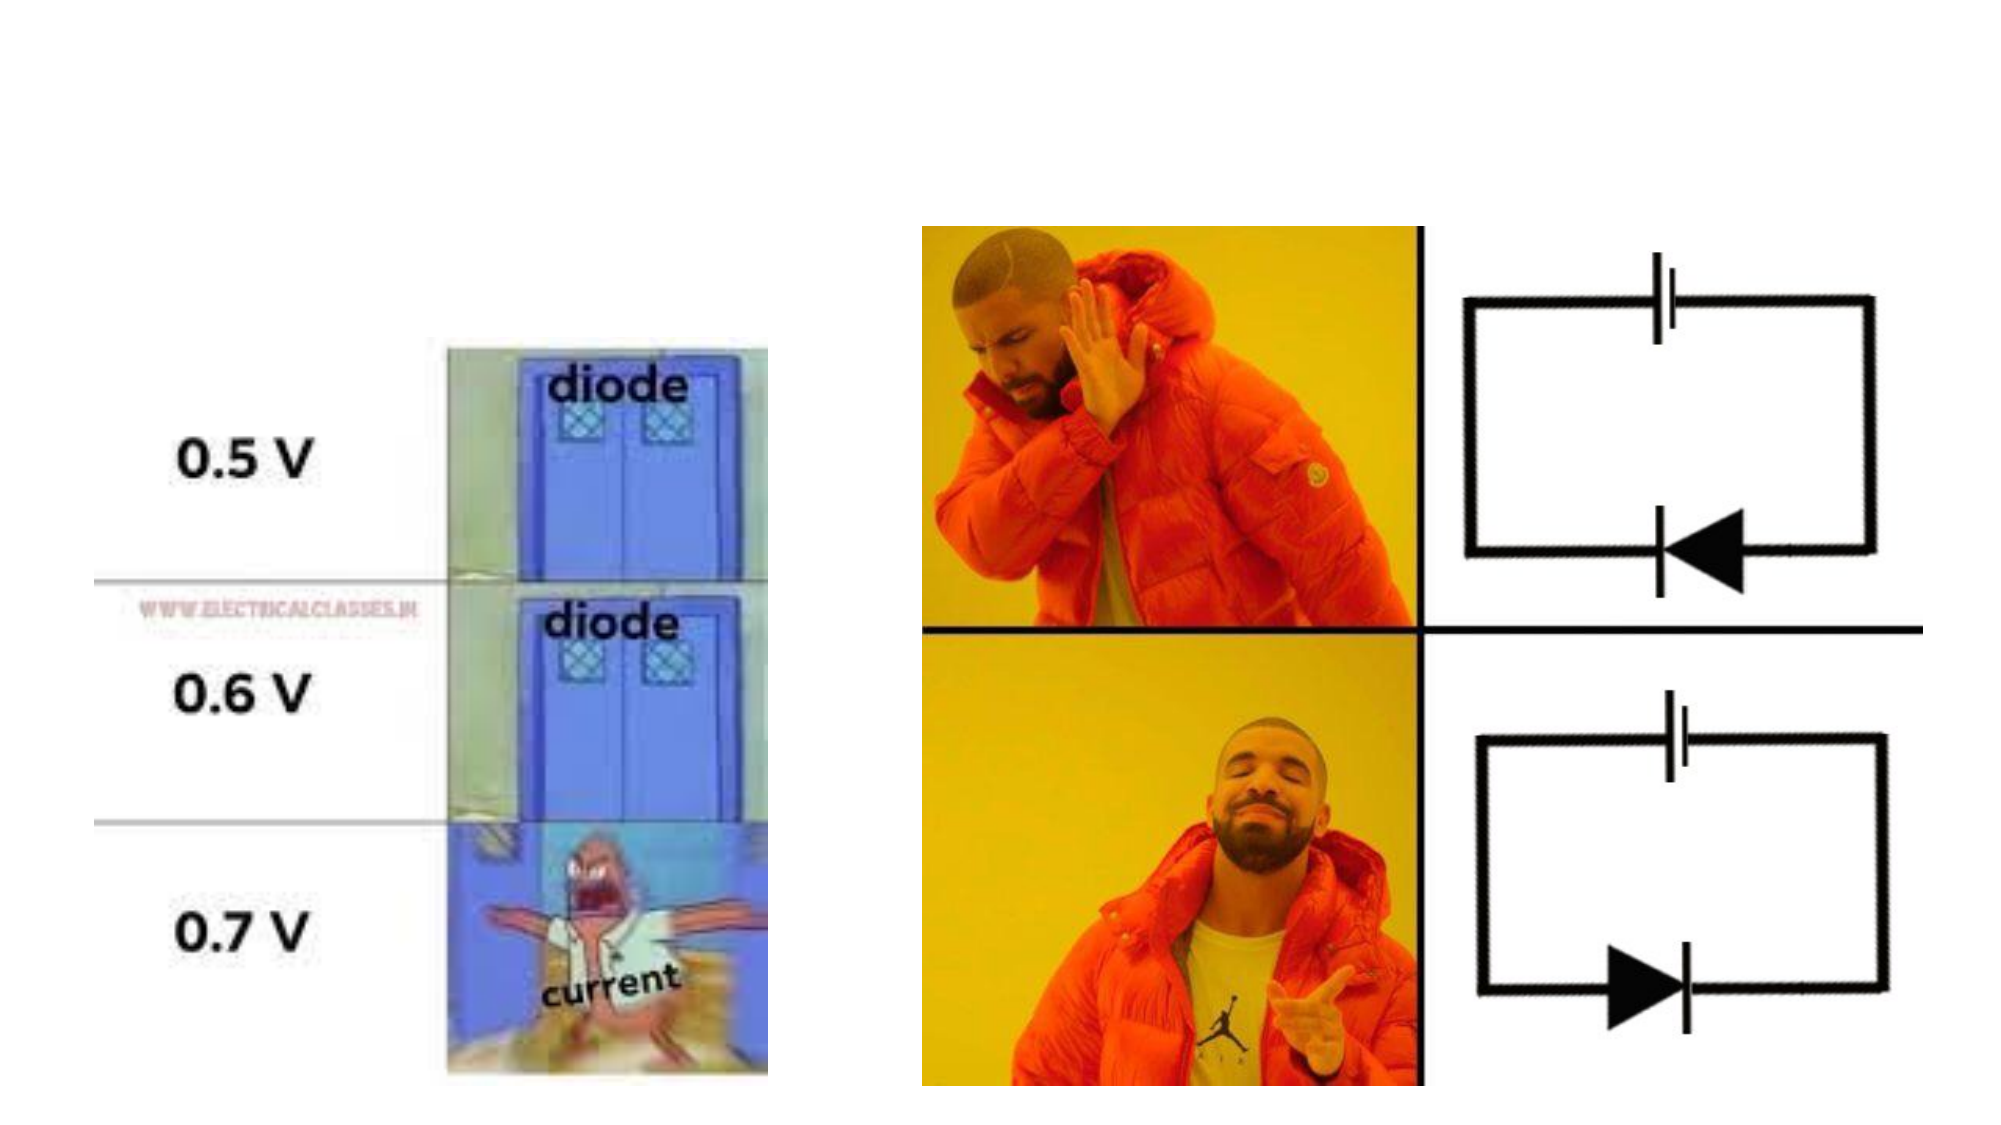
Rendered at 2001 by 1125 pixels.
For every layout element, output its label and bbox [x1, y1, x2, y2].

picture [94, 337, 768, 1086]
picture [922, 226, 1923, 1086]
